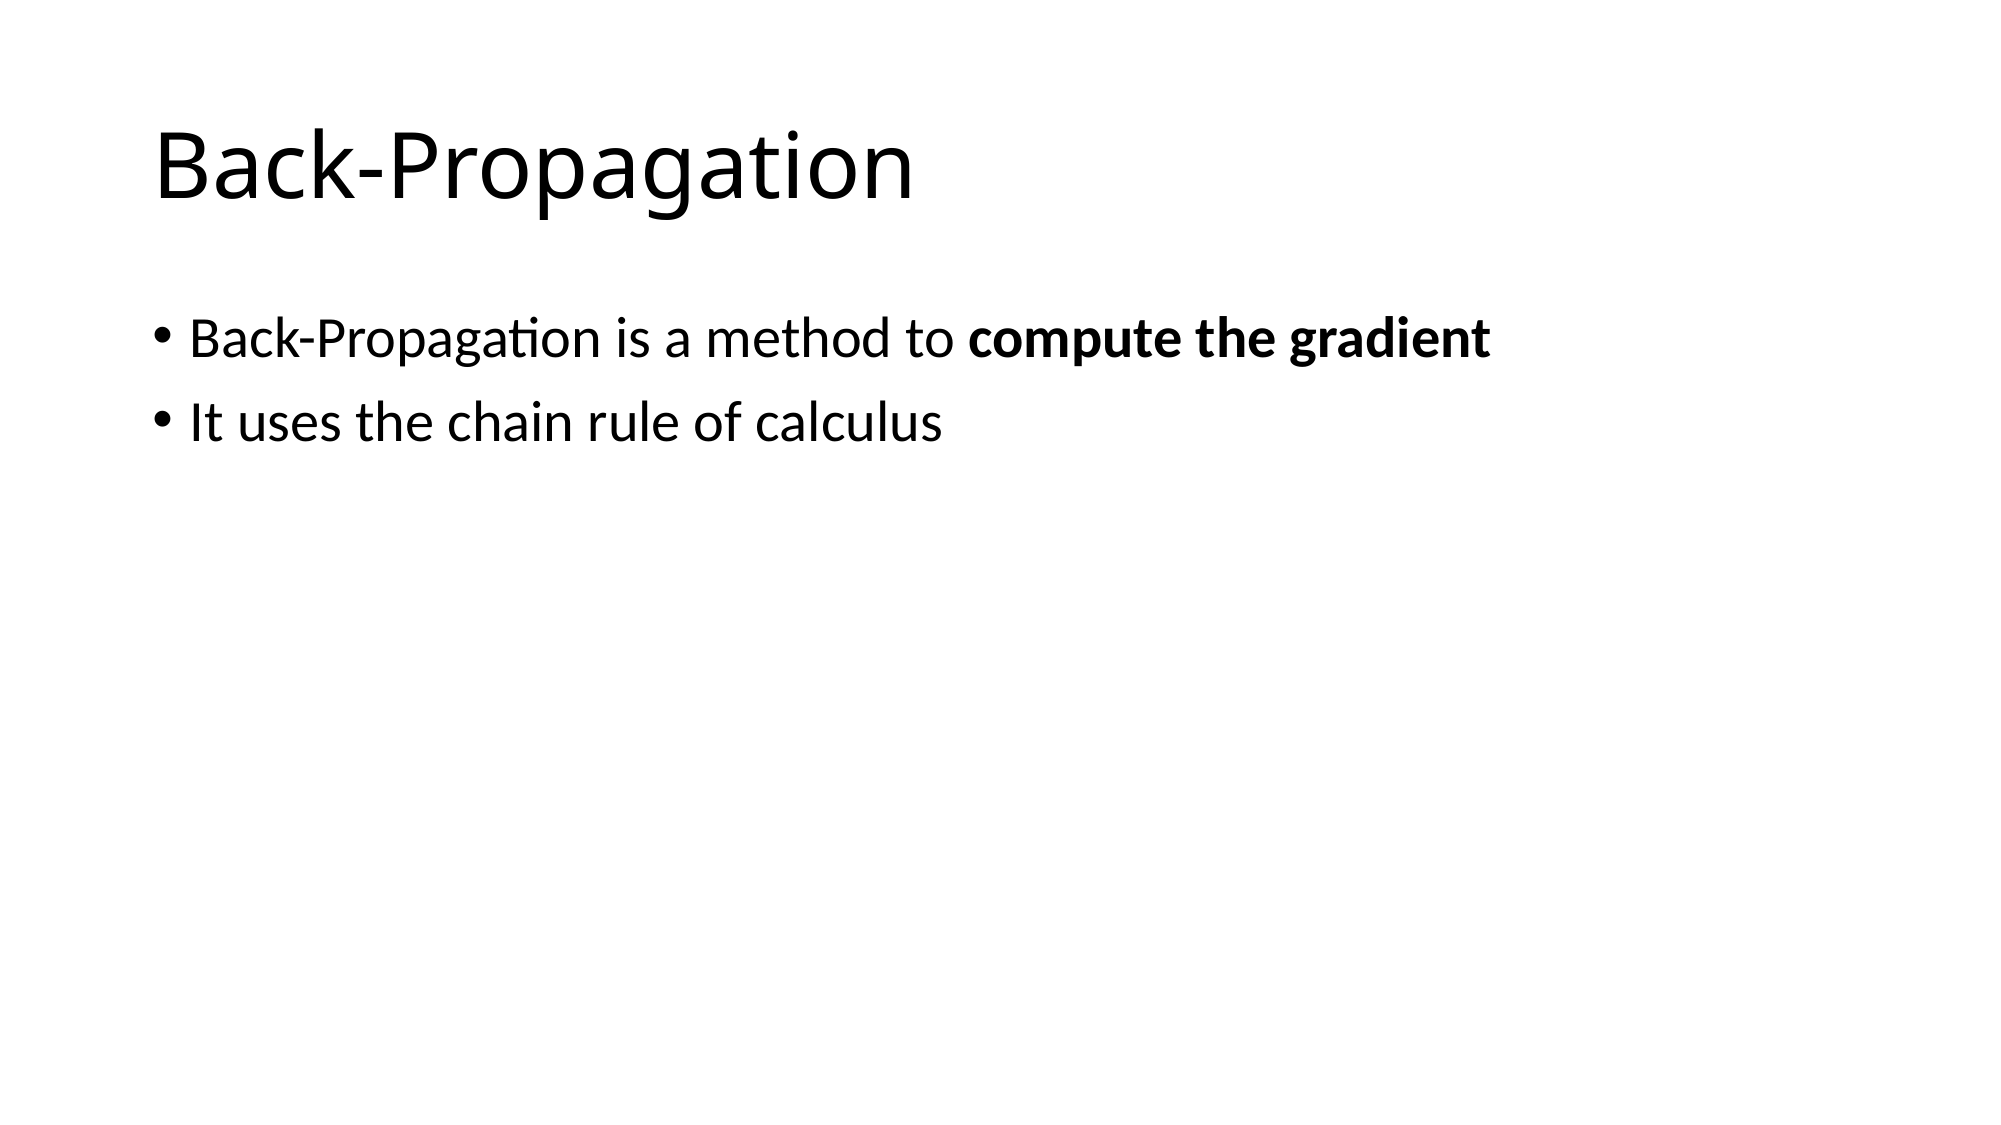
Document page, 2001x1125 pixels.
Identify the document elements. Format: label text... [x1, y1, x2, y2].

title Back-Propagation [137, 59, 1863, 278]
